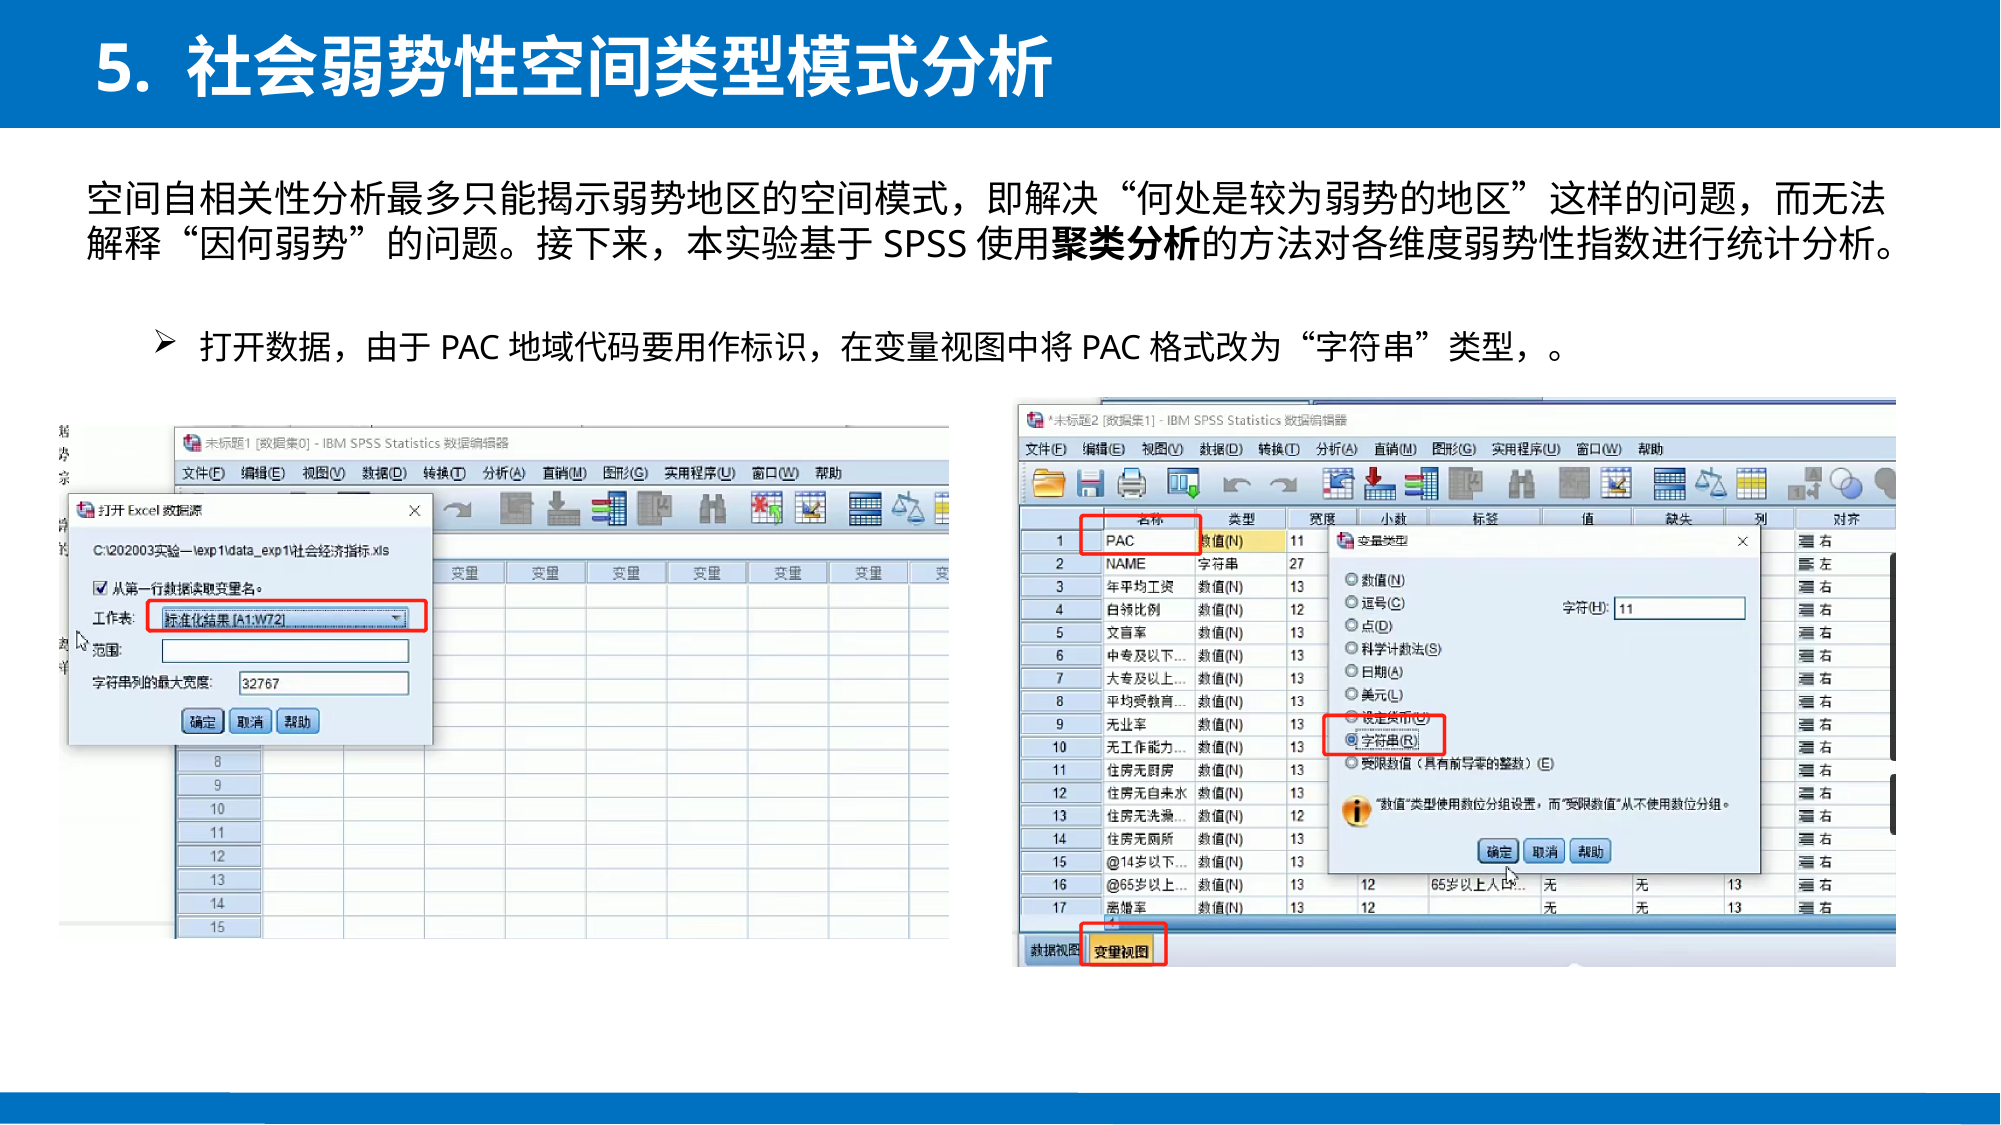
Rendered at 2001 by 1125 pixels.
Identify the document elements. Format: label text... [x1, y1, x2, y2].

text_box 空间自相关性分析最多只能揭示弱势地区的空间模式，即解决“何处是较为弱势的地区”这样的问题，而无法解释“因何弱势”的问题。接下来，本实验基于SPSS使用聚类分析的方法对各维度弱势性指数进行统计分析。 [71, 168, 1933, 273]
title 5. 社会弱势性空间类型模式分析 [80, 16, 1806, 124]
picture [1012, 397, 1896, 967]
picture [59, 425, 949, 940]
slide_number [1550, 1078, 2000, 1125]
text_box 打开数据，由于PAC地域代码要用作标识，在变量视图中将PAC格式改为“字符串”类型，。 [137, 318, 1964, 374]
